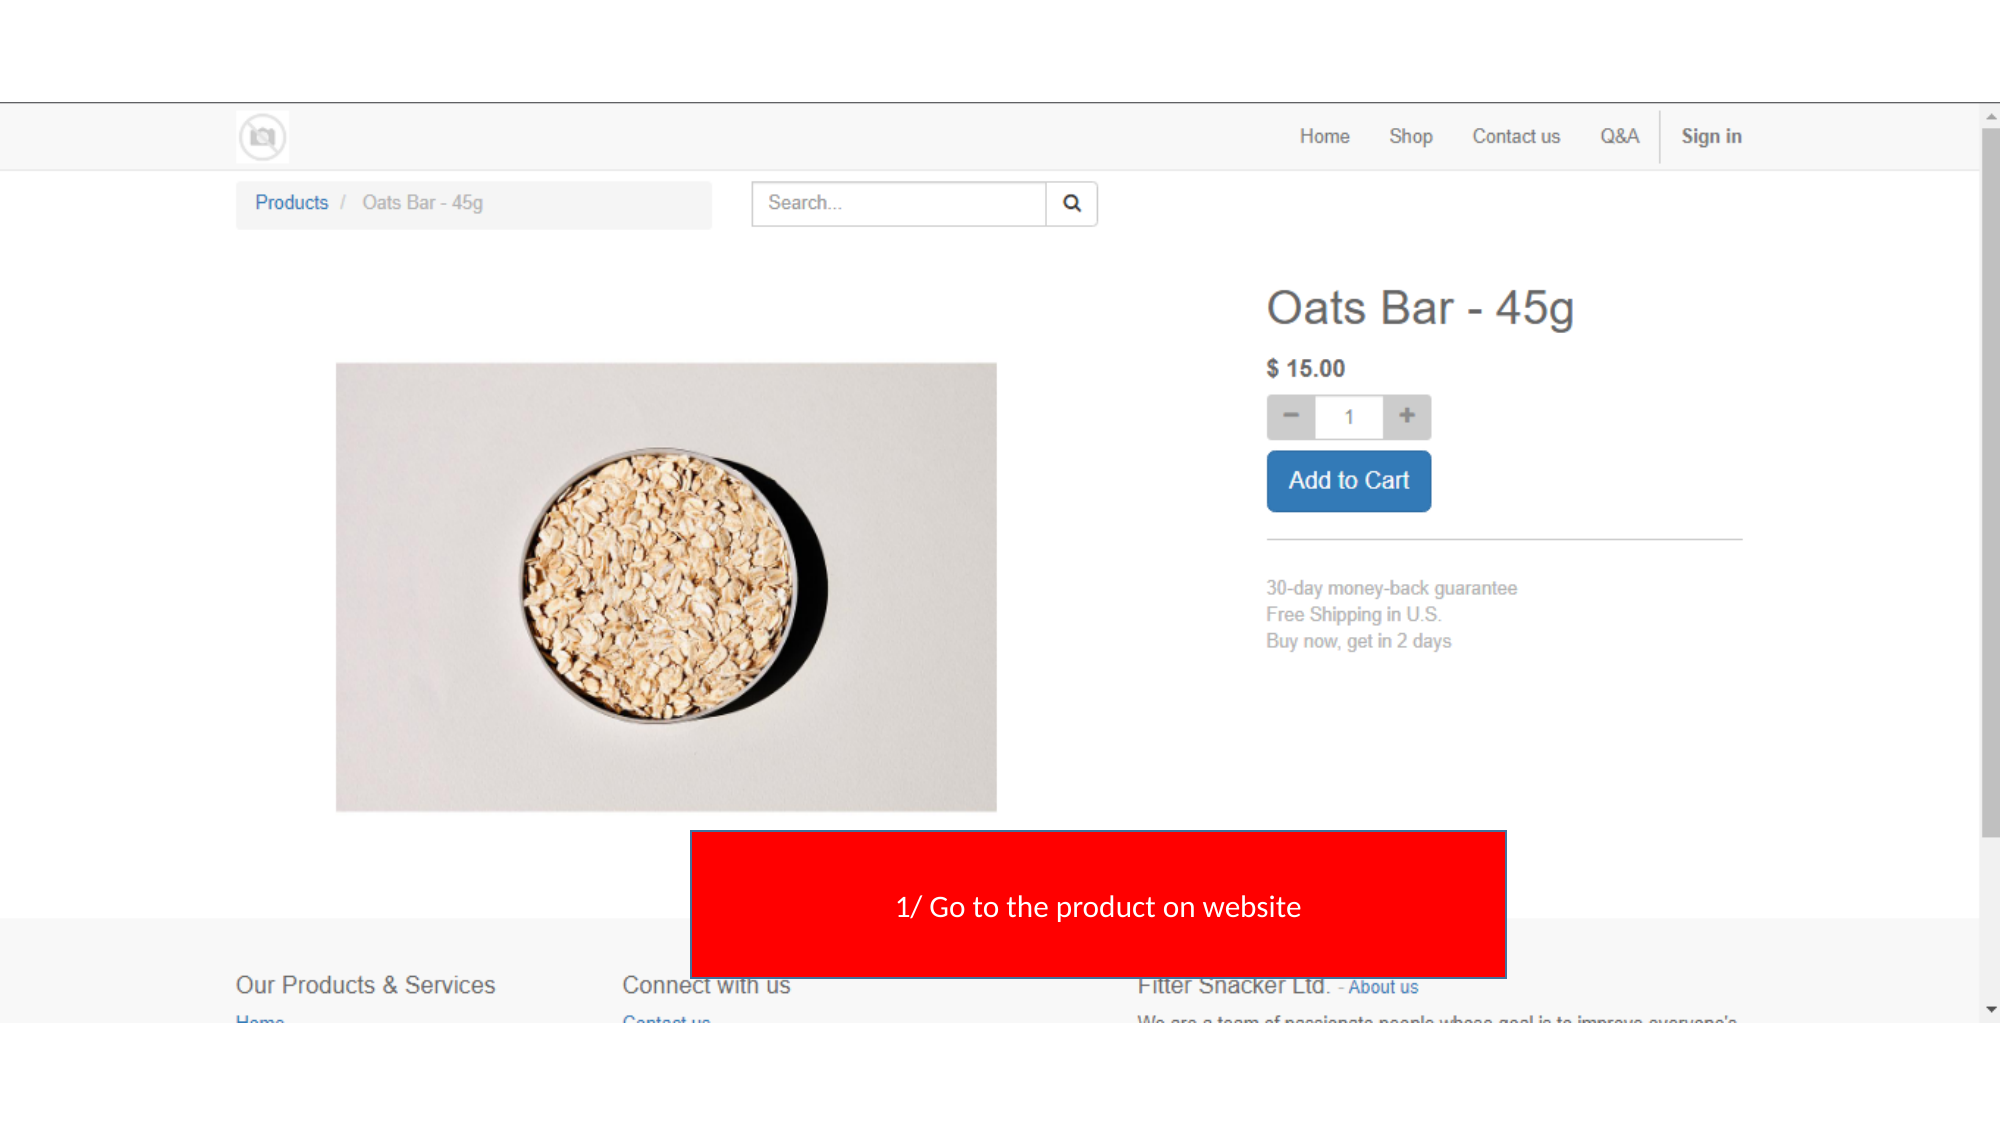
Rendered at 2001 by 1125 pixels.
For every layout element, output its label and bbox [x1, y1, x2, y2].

picture [0, 102, 2000, 1023]
